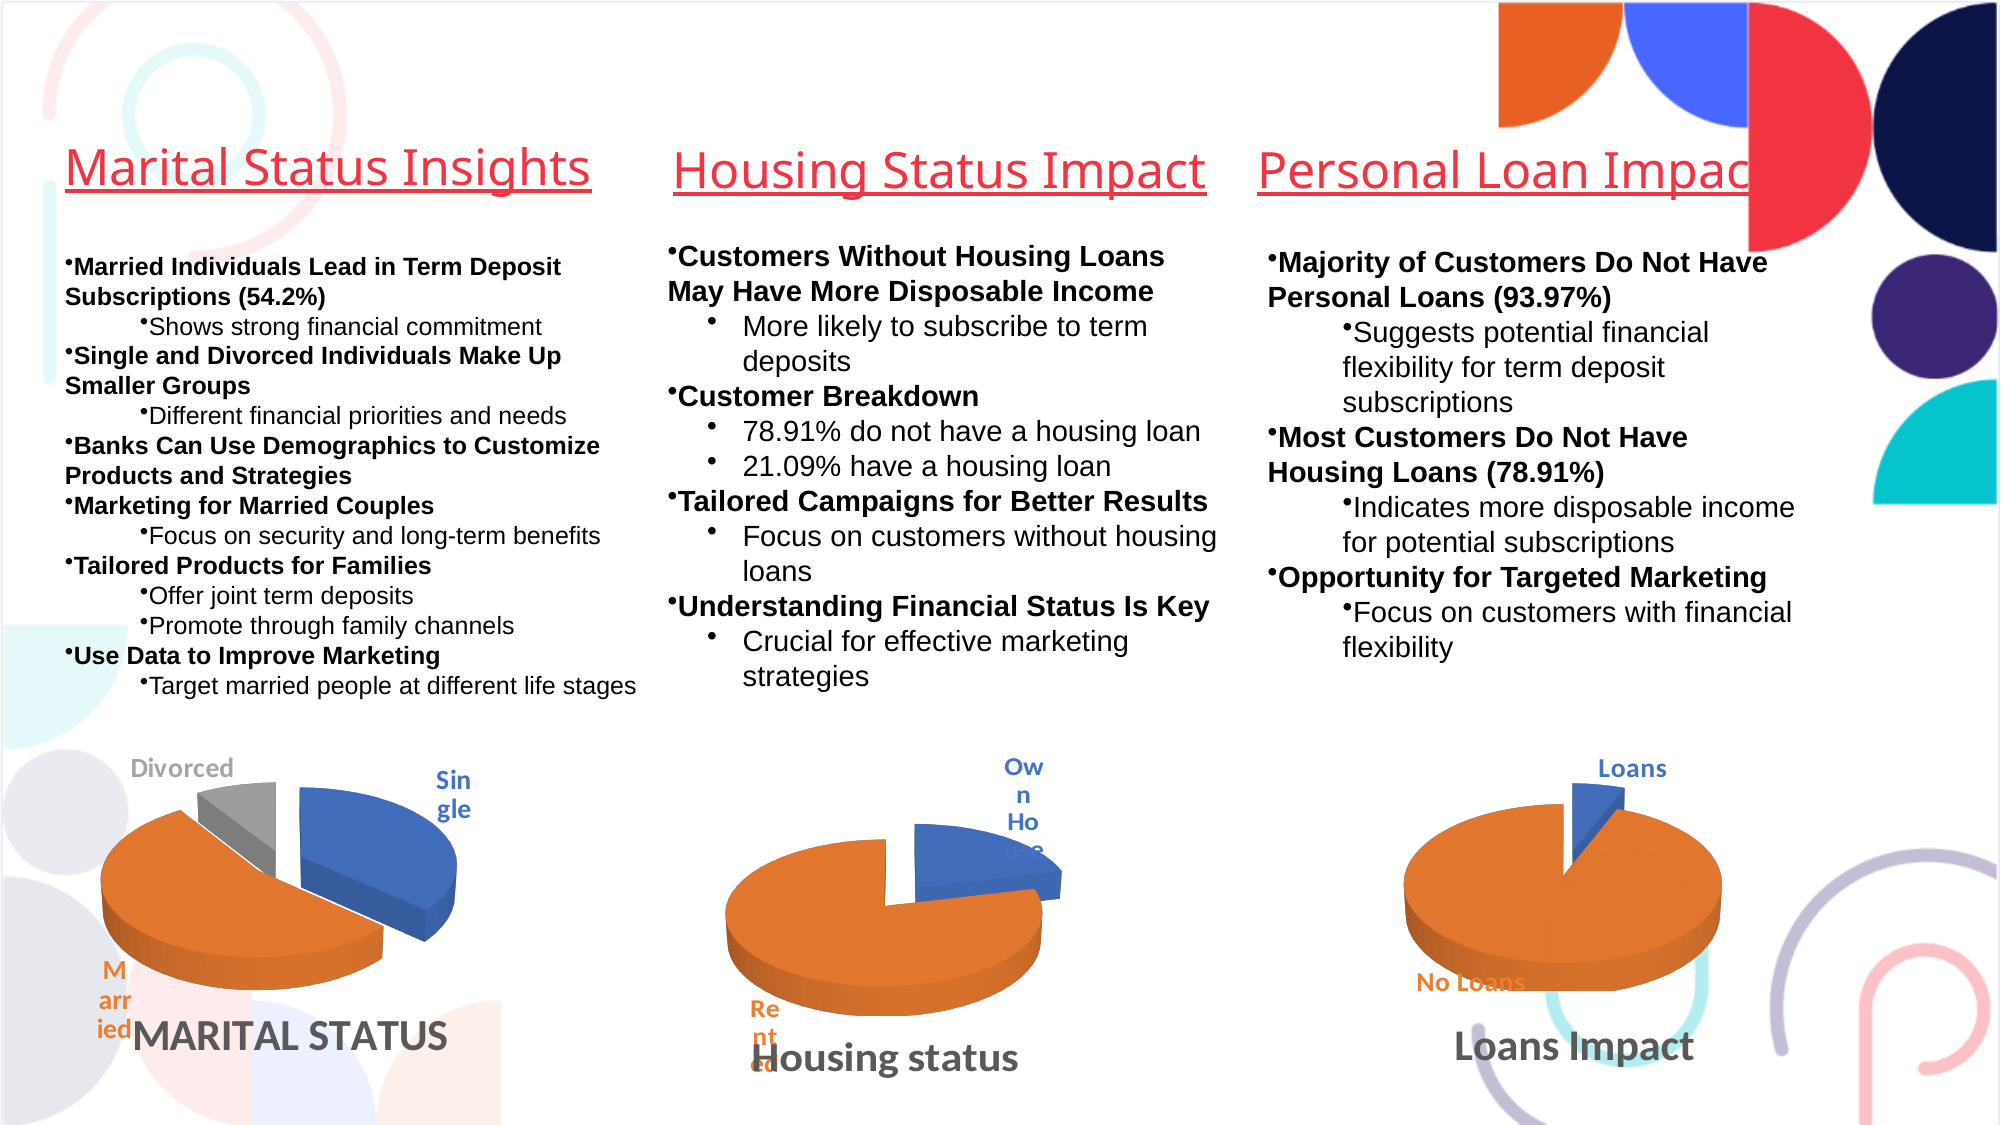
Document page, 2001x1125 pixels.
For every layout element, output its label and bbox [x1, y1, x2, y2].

chart [1329, 707, 1787, 1085]
chart [695, 726, 1153, 1104]
picture [0, 0, 2000, 1125]
chart [76, 707, 533, 1085]
